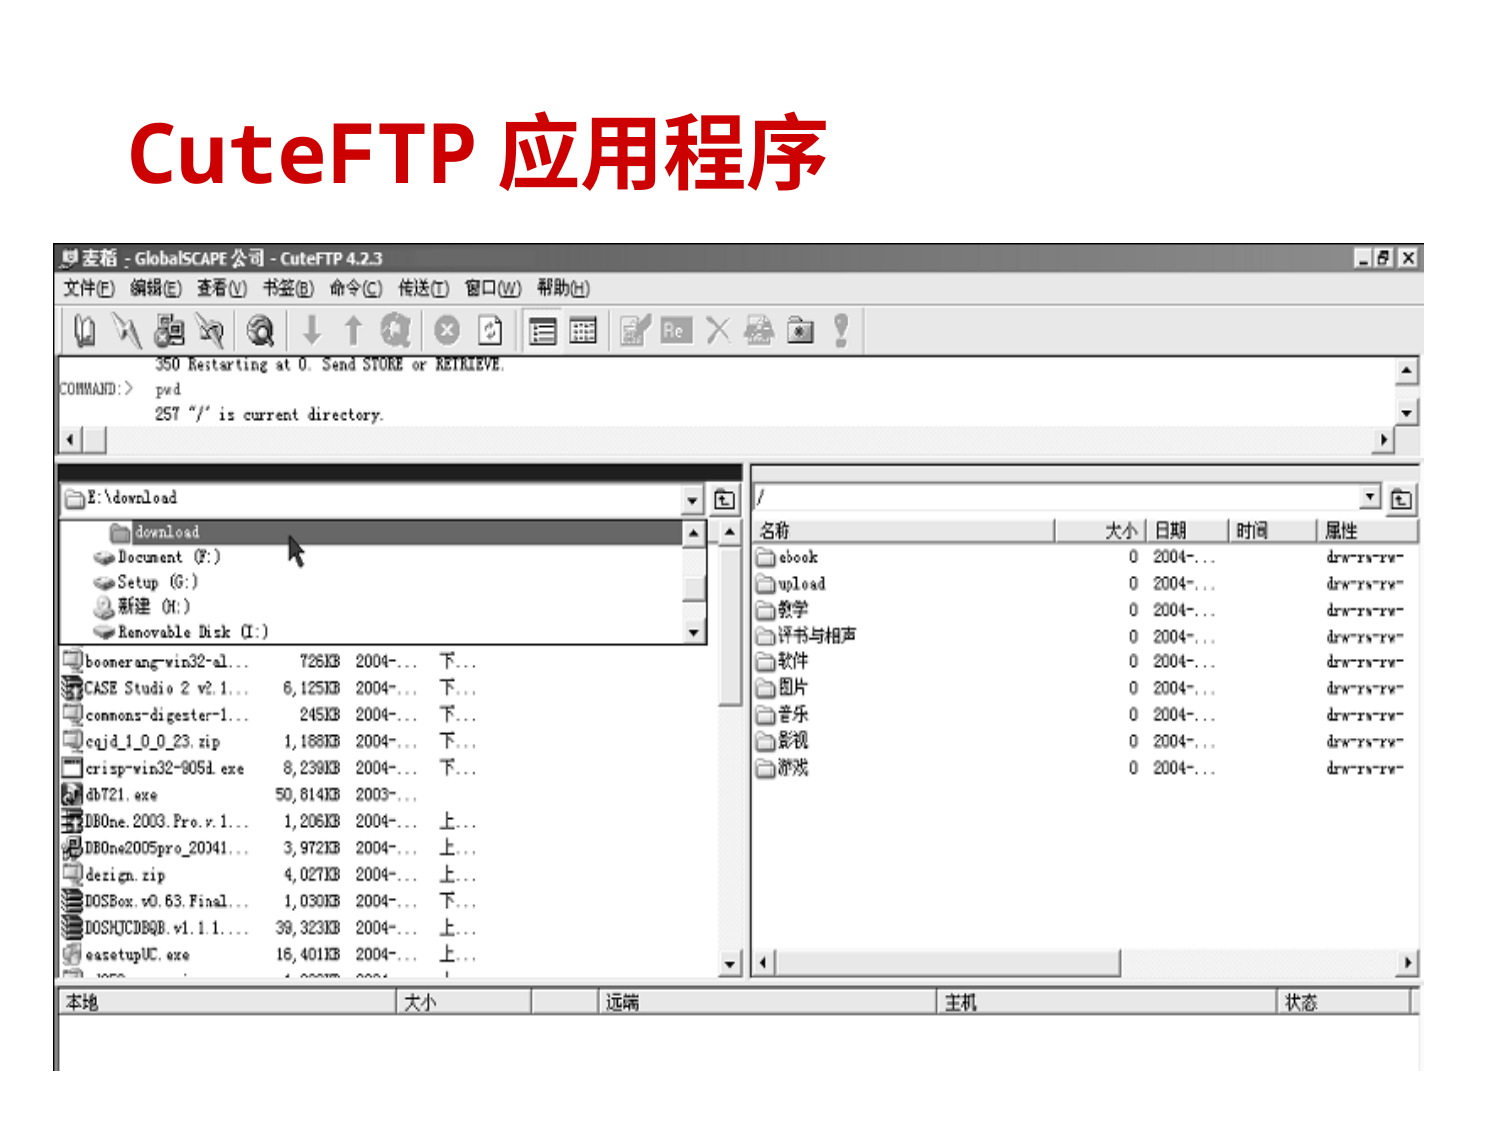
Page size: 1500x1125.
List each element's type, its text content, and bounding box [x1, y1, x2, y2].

picture [52, 243, 1424, 1071]
text_box CuteFTP应用程序 [112, 85, 1353, 214]
